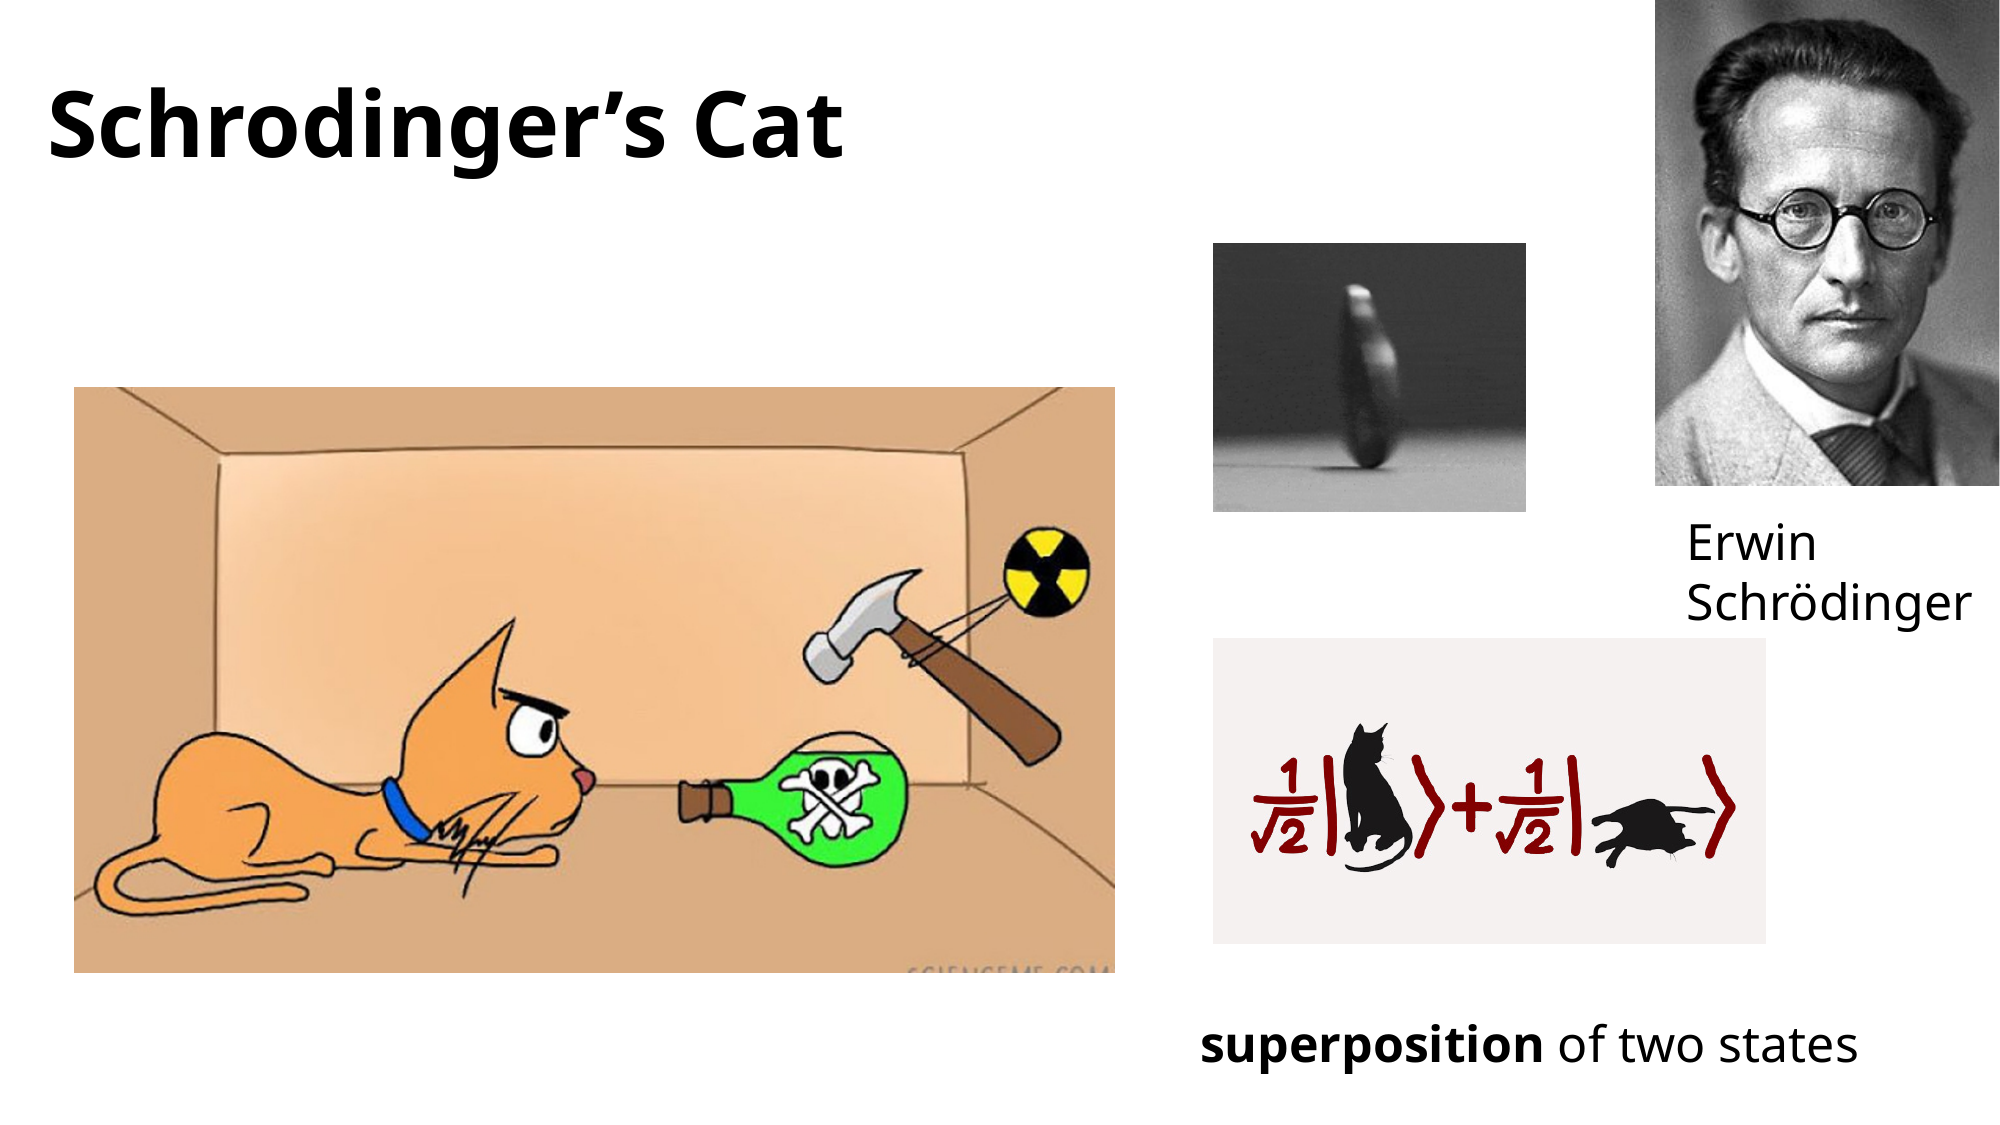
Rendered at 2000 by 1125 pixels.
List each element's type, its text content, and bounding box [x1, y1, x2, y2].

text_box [1655, 0, 2000, 641]
picture [74, 386, 1116, 974]
title Schrodinger’s Cat [32, 47, 1655, 207]
picture [1212, 242, 1527, 513]
picture [1212, 638, 1767, 944]
text_box superposition of two states [1185, 1004, 1998, 1080]
